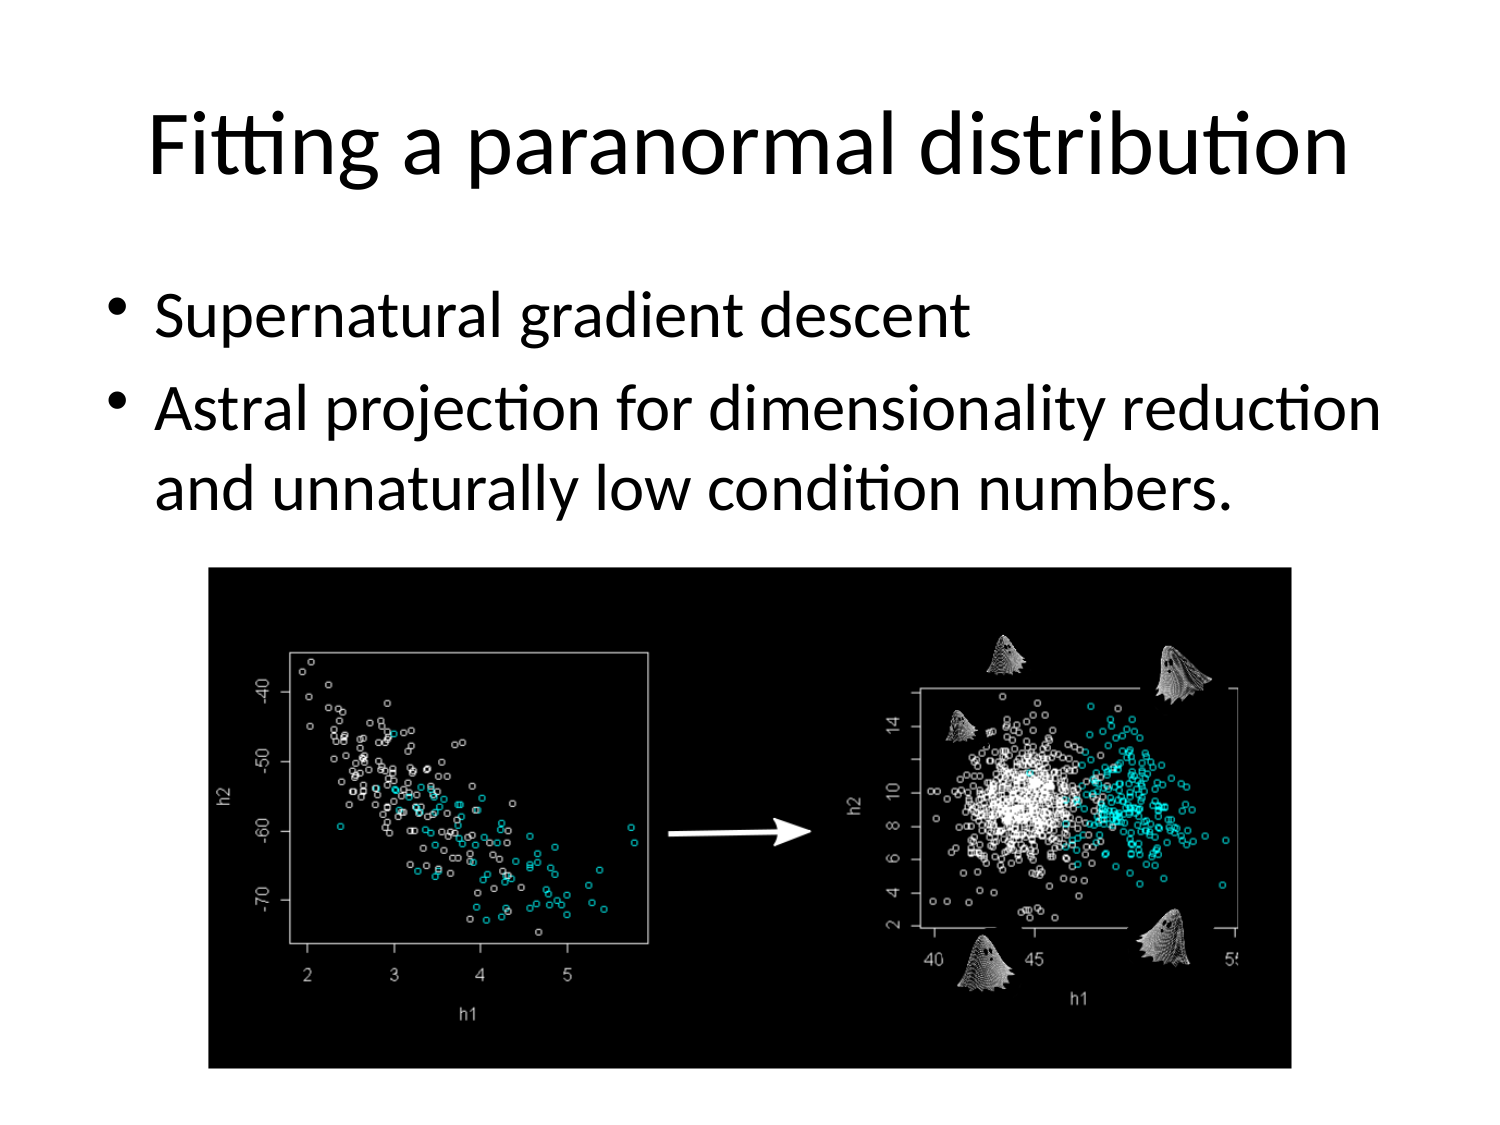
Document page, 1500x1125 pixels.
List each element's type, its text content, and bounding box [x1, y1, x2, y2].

title Fitting a paranormal distribution [74, 51, 1425, 226]
list Supernatural gradient descent Astral projection for dimensionality reduction and unnaturally low condition numbers. [74, 263, 1425, 1006]
picture [203, 562, 1297, 1074]
